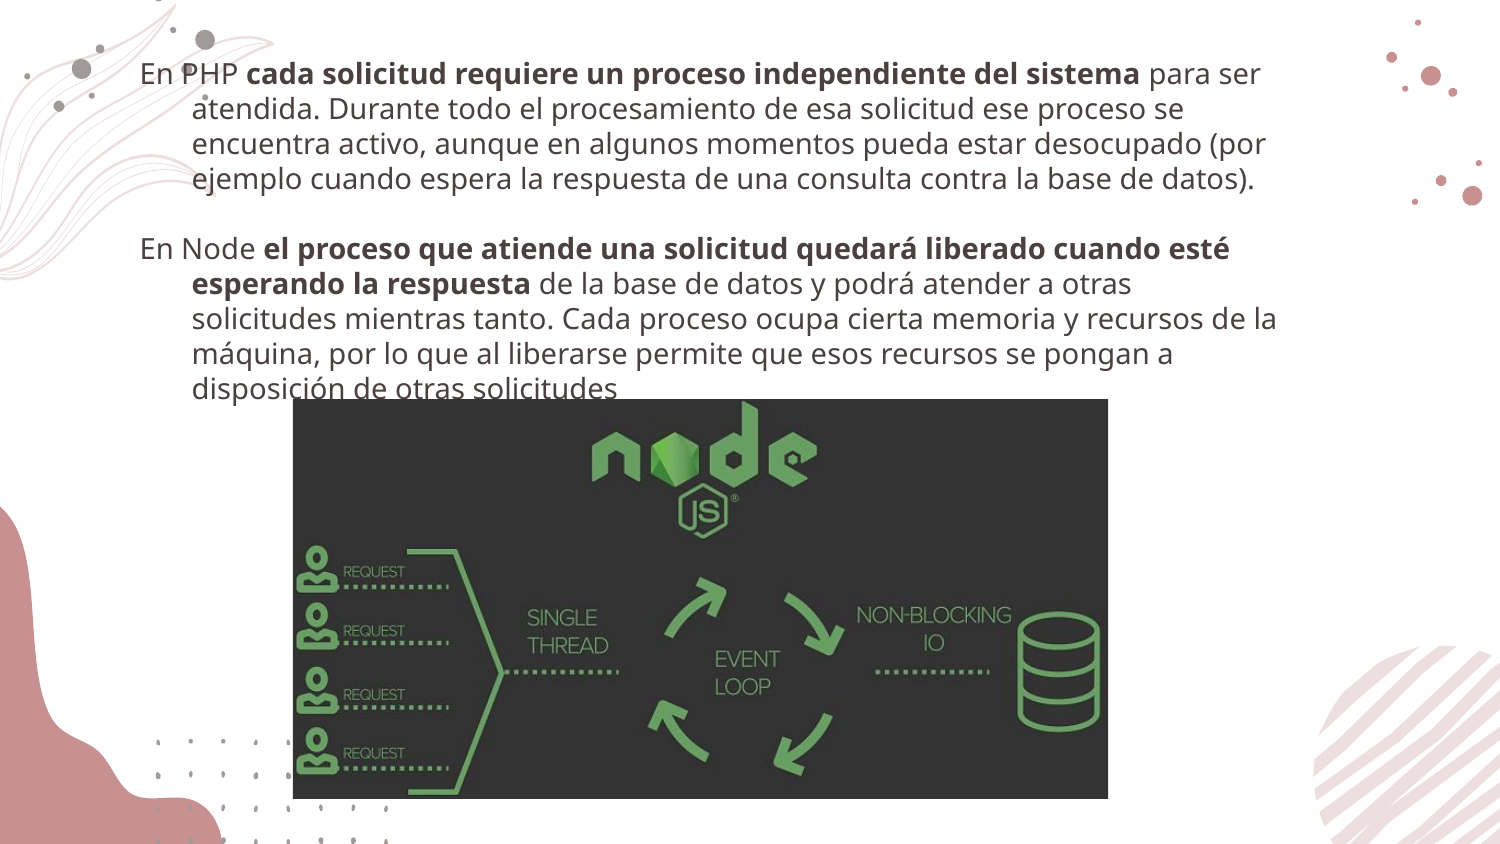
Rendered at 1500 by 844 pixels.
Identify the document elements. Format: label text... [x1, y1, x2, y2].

subtitle En PHP cada solicitud requiere un proceso independiente del sistema para ser atendida. Durante todo el procesamiento de esa solicitud ese proceso se encuentra activo, aunque en algunos momentos pueda estar desocupado (por ejemplo cuando espera la respuesta de una consulta contra la base de datos). En Node el proceso que atiende una solicitud quedará liberado cuando esté esperando la respuesta de la base de datos y podrá atender a otras solicitudes mientras tanto. Cada proceso ocupa cierta memoria y recursos de la máquina, por lo que al liberarse permite que esos recursos se pongan a disposición de otras solicitudes [101, 40, 1300, 345]
picture [292, 399, 1109, 799]
